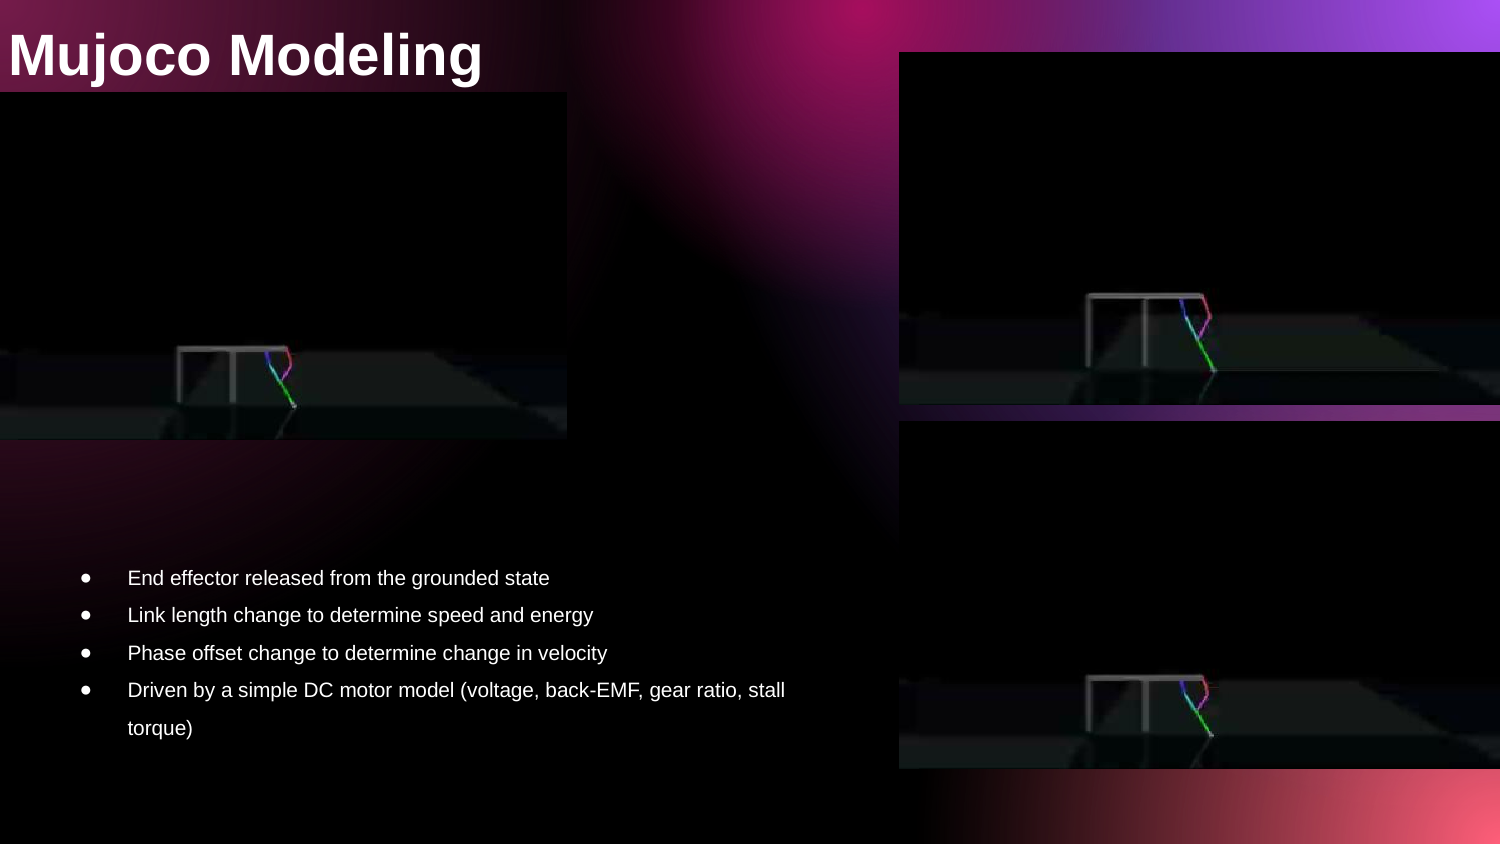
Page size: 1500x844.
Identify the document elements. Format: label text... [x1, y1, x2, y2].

title Mujoco Modeling [8, 17, 1208, 84]
picture [0, 0, 1500, 844]
text_box End effector released from the grounded state Link length change to determine speed and energy Phase offset change to determine change in velocity Driven by a simple DC motor model (voltage, back‑EMF, gear ratio, stall torque) [37, 537, 824, 790]
